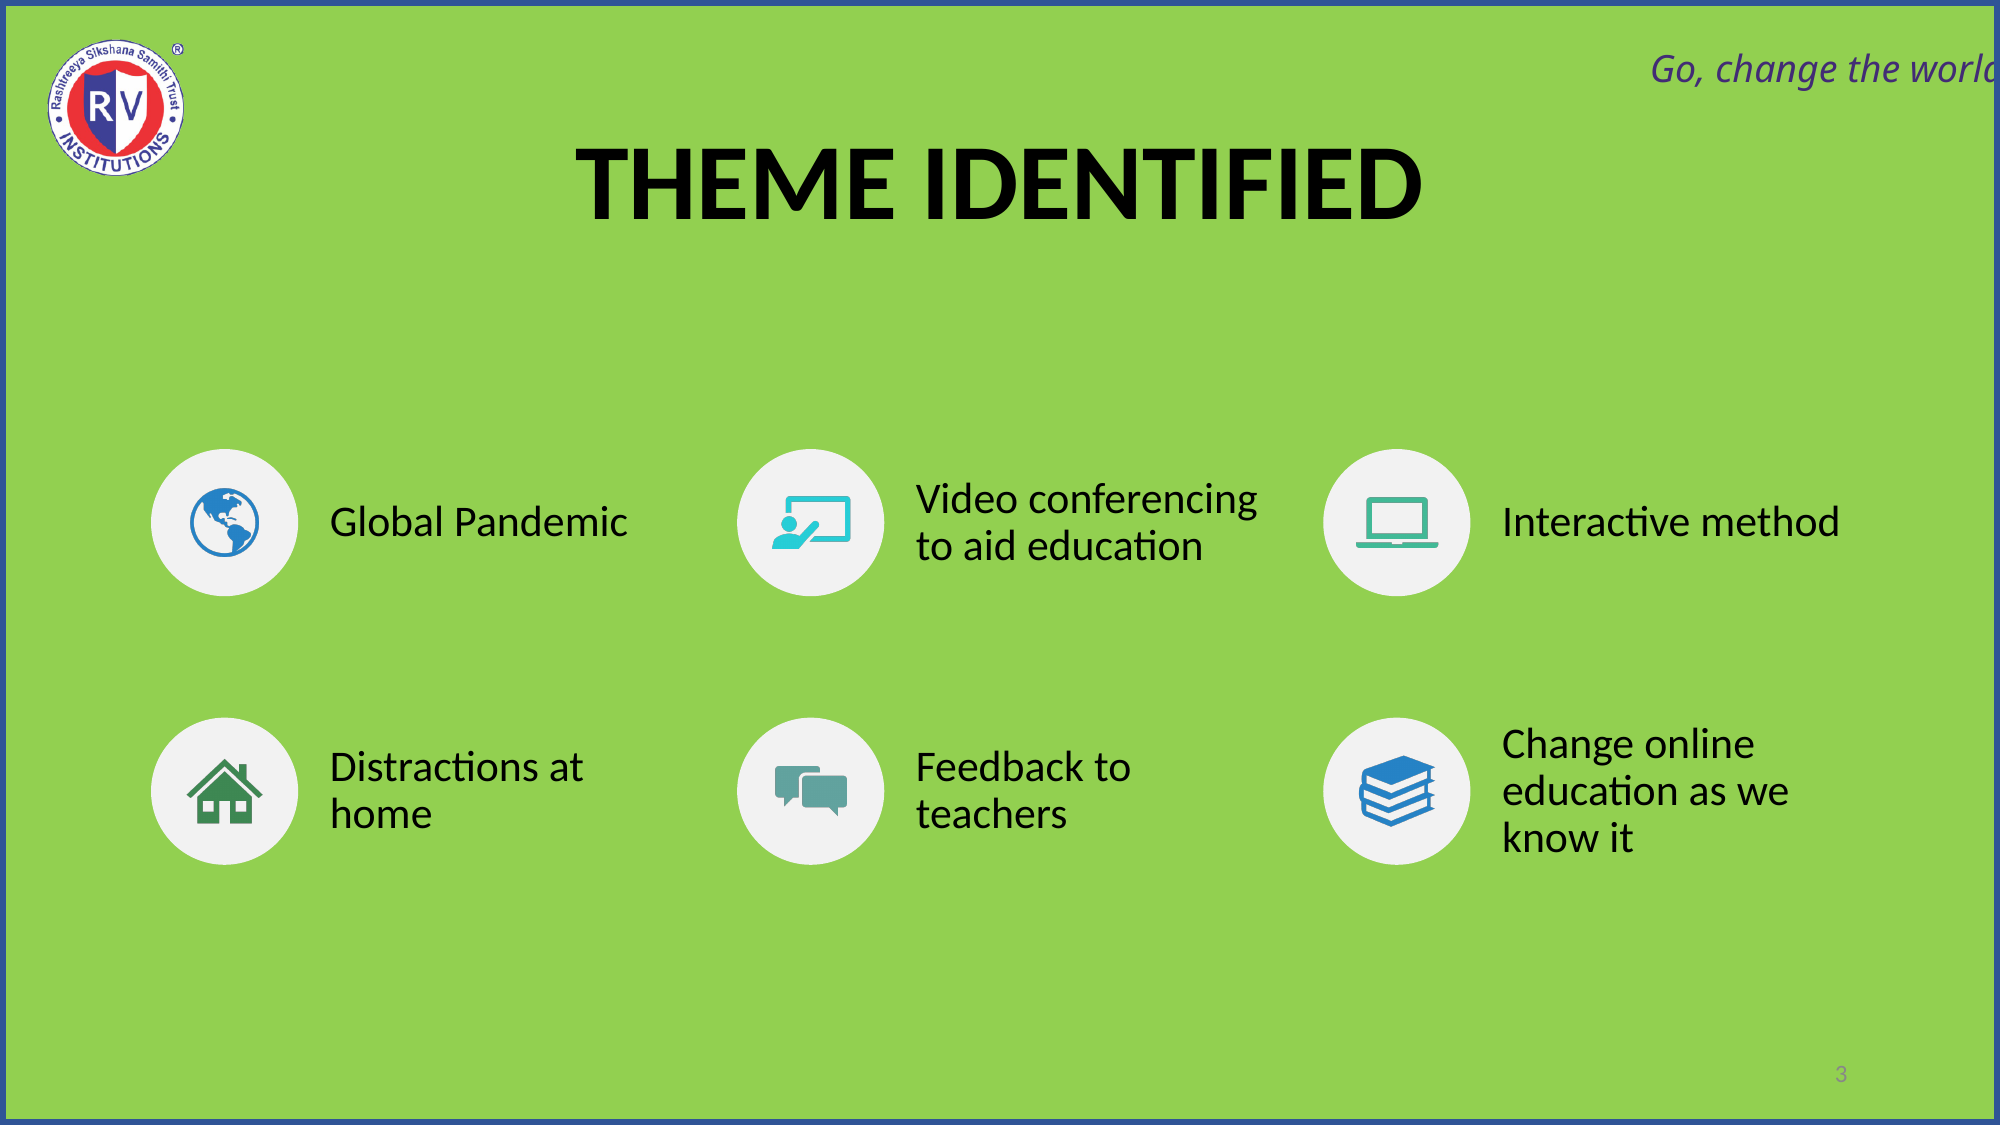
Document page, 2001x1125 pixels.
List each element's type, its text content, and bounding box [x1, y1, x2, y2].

slide_number 3 [1412, 1042, 1863, 1103]
text_box [0, 0, 2000, 1125]
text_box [150, 448, 1850, 866]
picture [37, 29, 194, 187]
